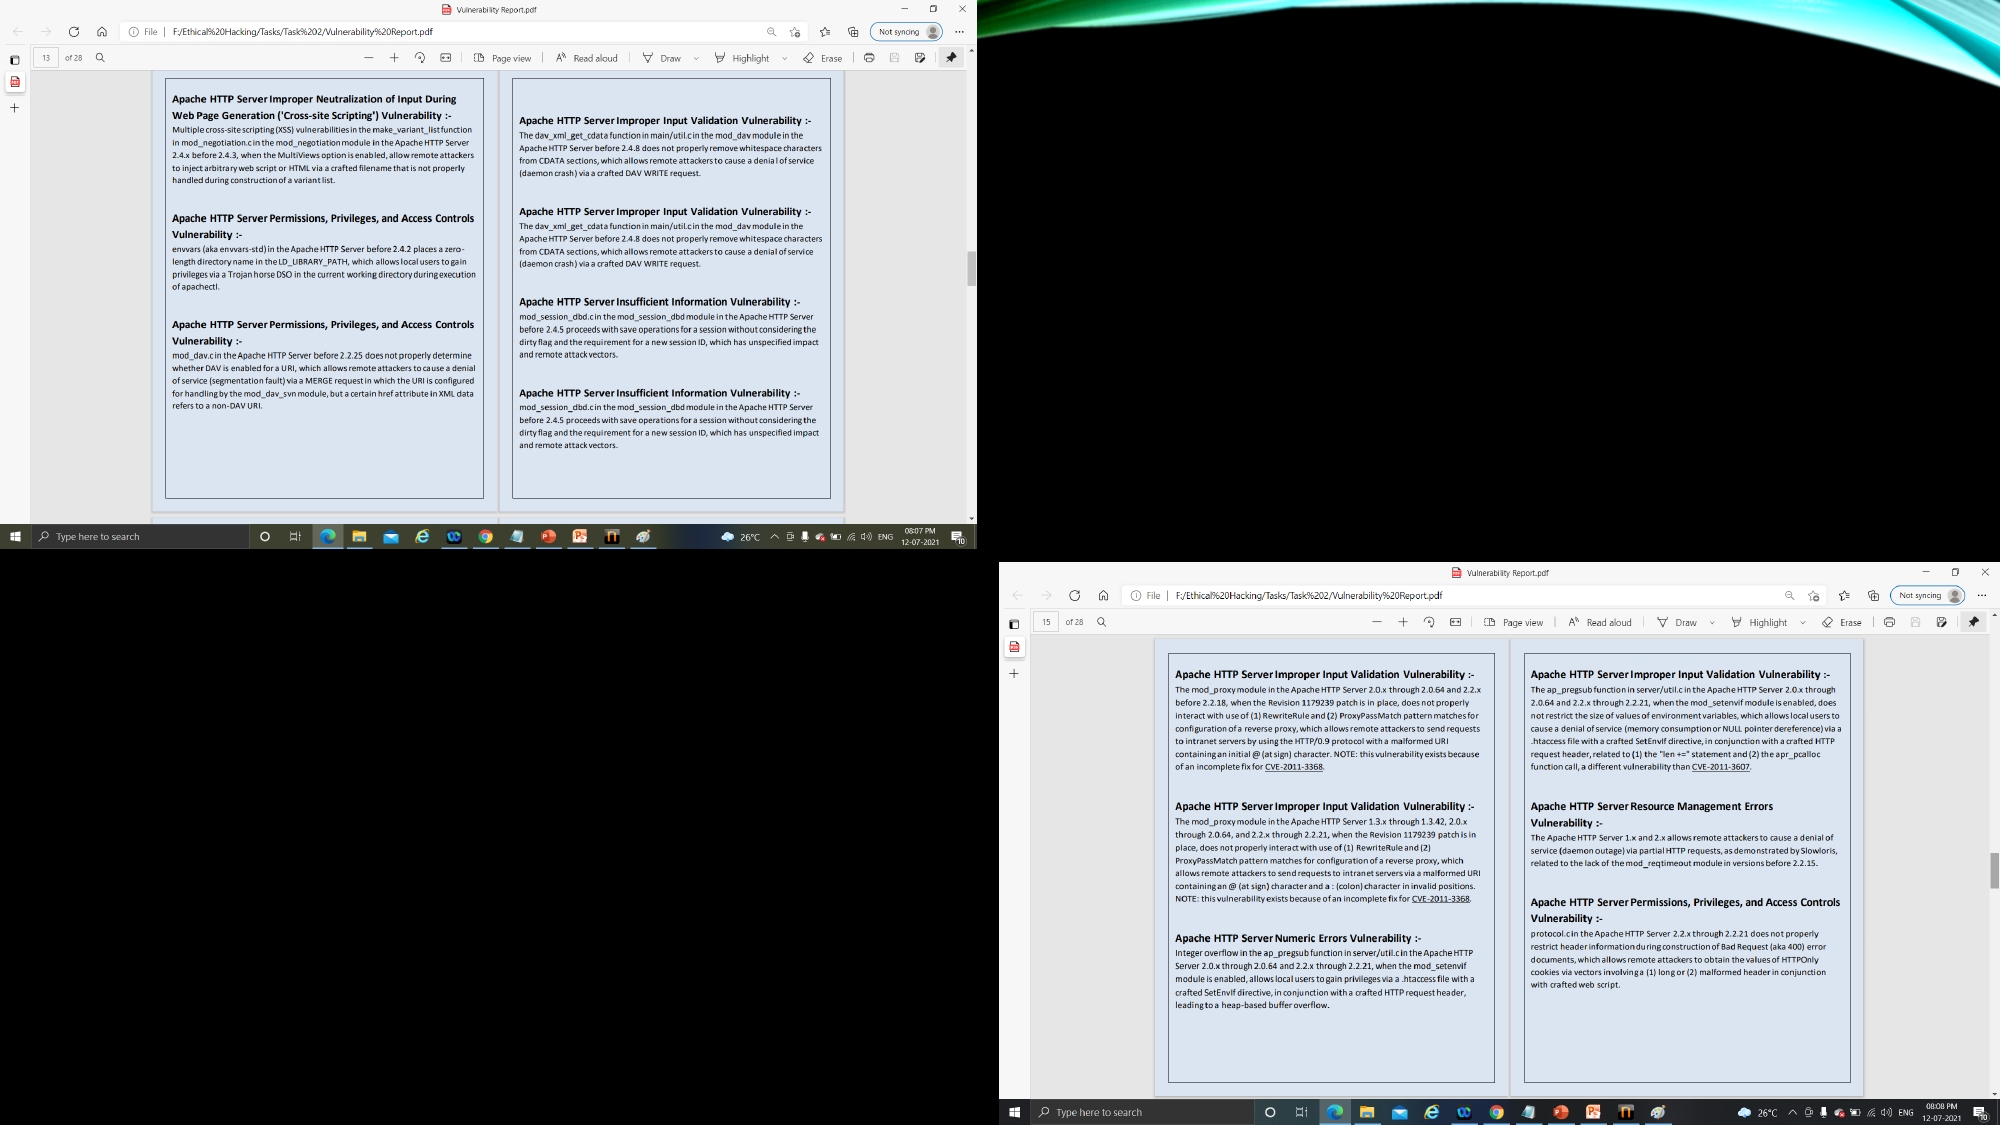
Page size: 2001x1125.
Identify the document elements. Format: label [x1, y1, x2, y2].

picture [999, 562, 2000, 1125]
picture [0, 0, 2000, 550]
